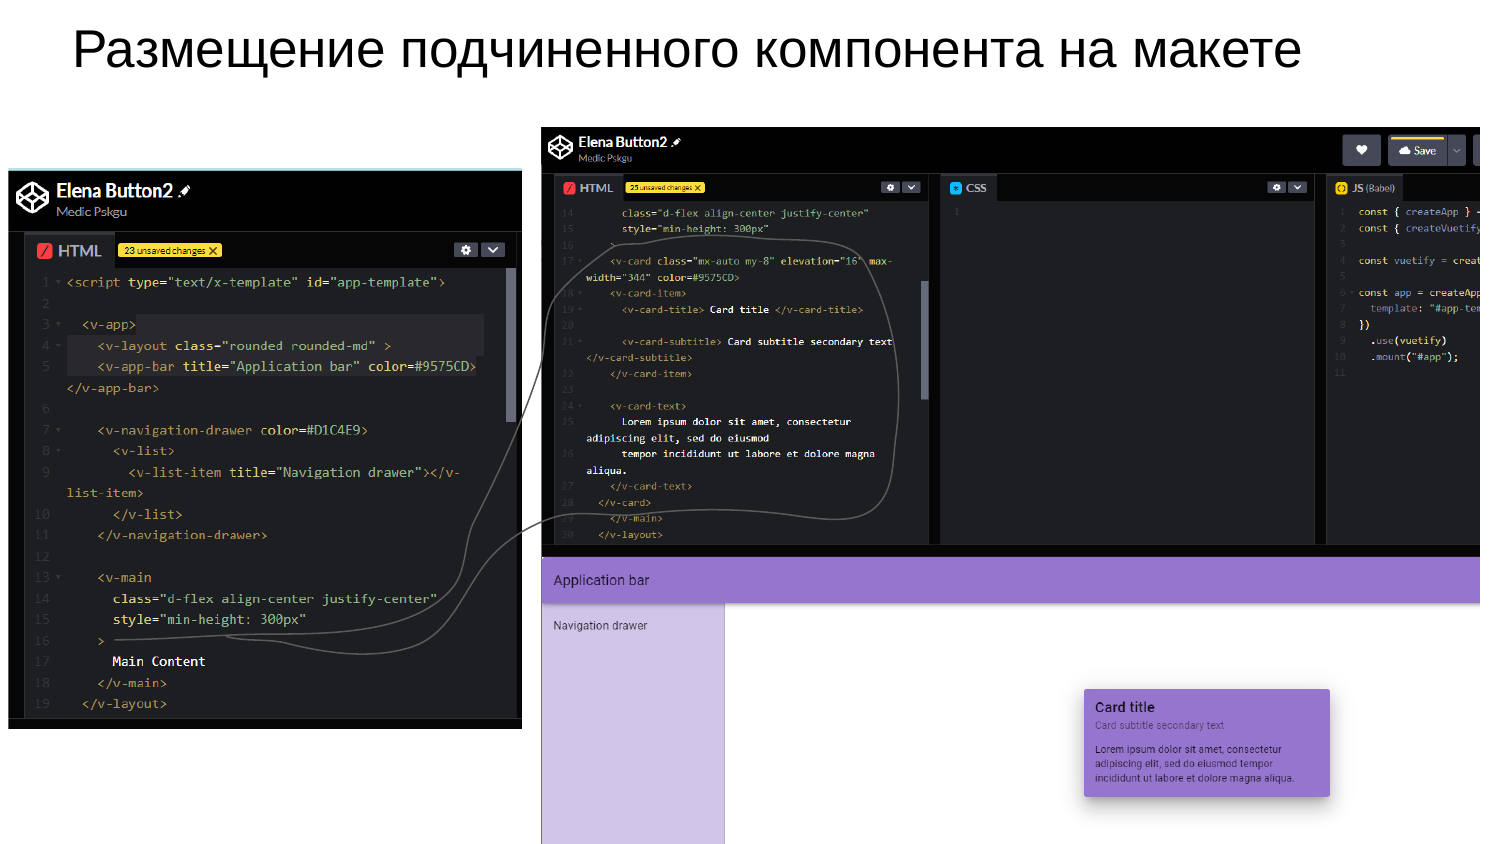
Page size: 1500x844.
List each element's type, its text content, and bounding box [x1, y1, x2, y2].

picture [540, 127, 1480, 844]
picture [8, 168, 523, 729]
title Размещение подчиненного компонента на макете [57, 0, 1456, 94]
text_box [527, 382, 535, 529]
